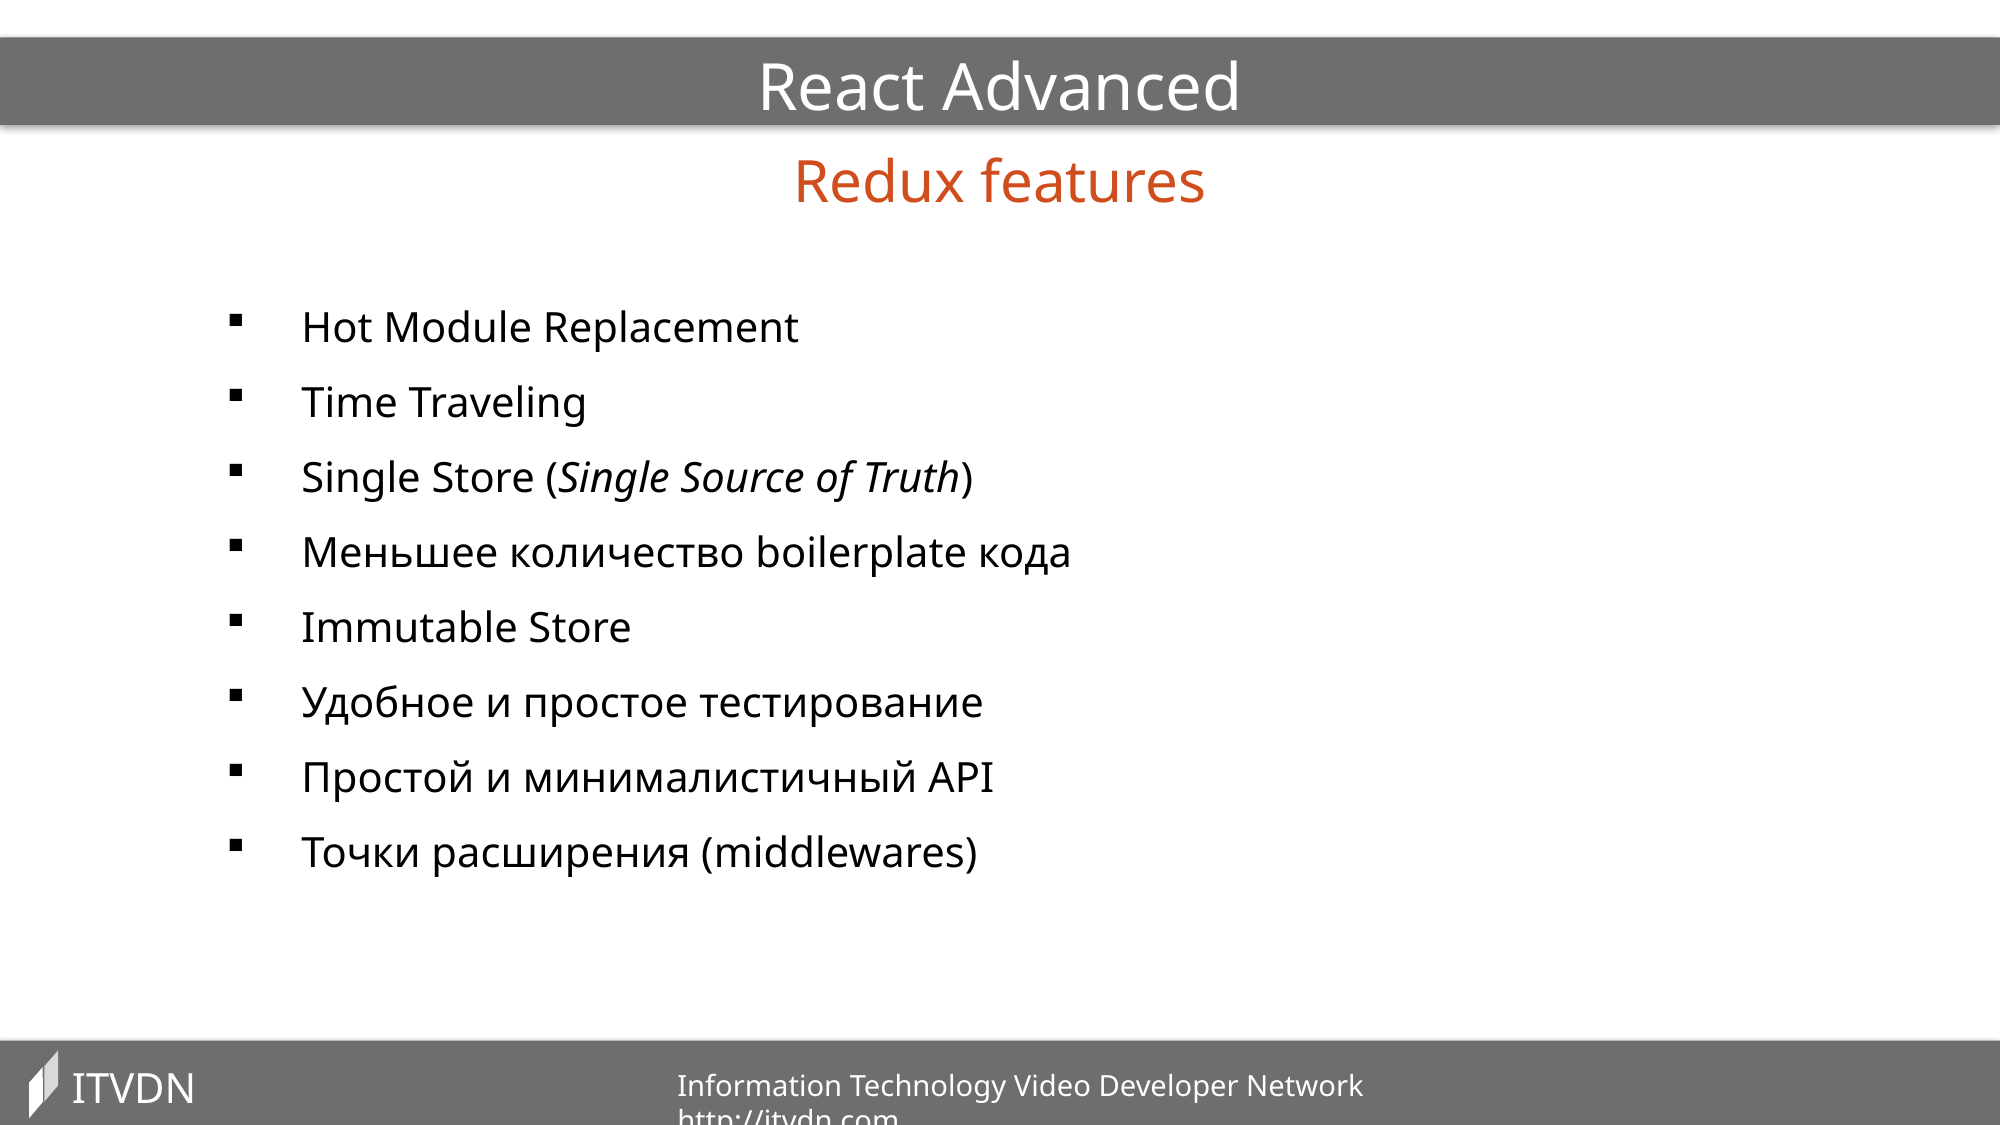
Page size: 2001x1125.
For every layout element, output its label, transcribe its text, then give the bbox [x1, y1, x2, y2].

text_box Redux features [324, 132, 1675, 225]
text_box [0, 1037, 2000, 1125]
text_box React Advanced [324, 37, 1675, 132]
text_box Hot Module Replacement Time Traveling Single Store (Single Source of Truth) Меньшее количество boilerplate кода Immutable Store Удобное и простое тестирование Простой и минималистичный API Точки расширения (middlewares) [211, 268, 1212, 884]
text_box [28, 1050, 59, 1119]
text_box ITVDN [62, 1054, 212, 1120]
text_box Information Technology Video Developer Network http://itvdn.com [662, 1059, 1963, 1125]
text_box [0, 34, 2000, 128]
